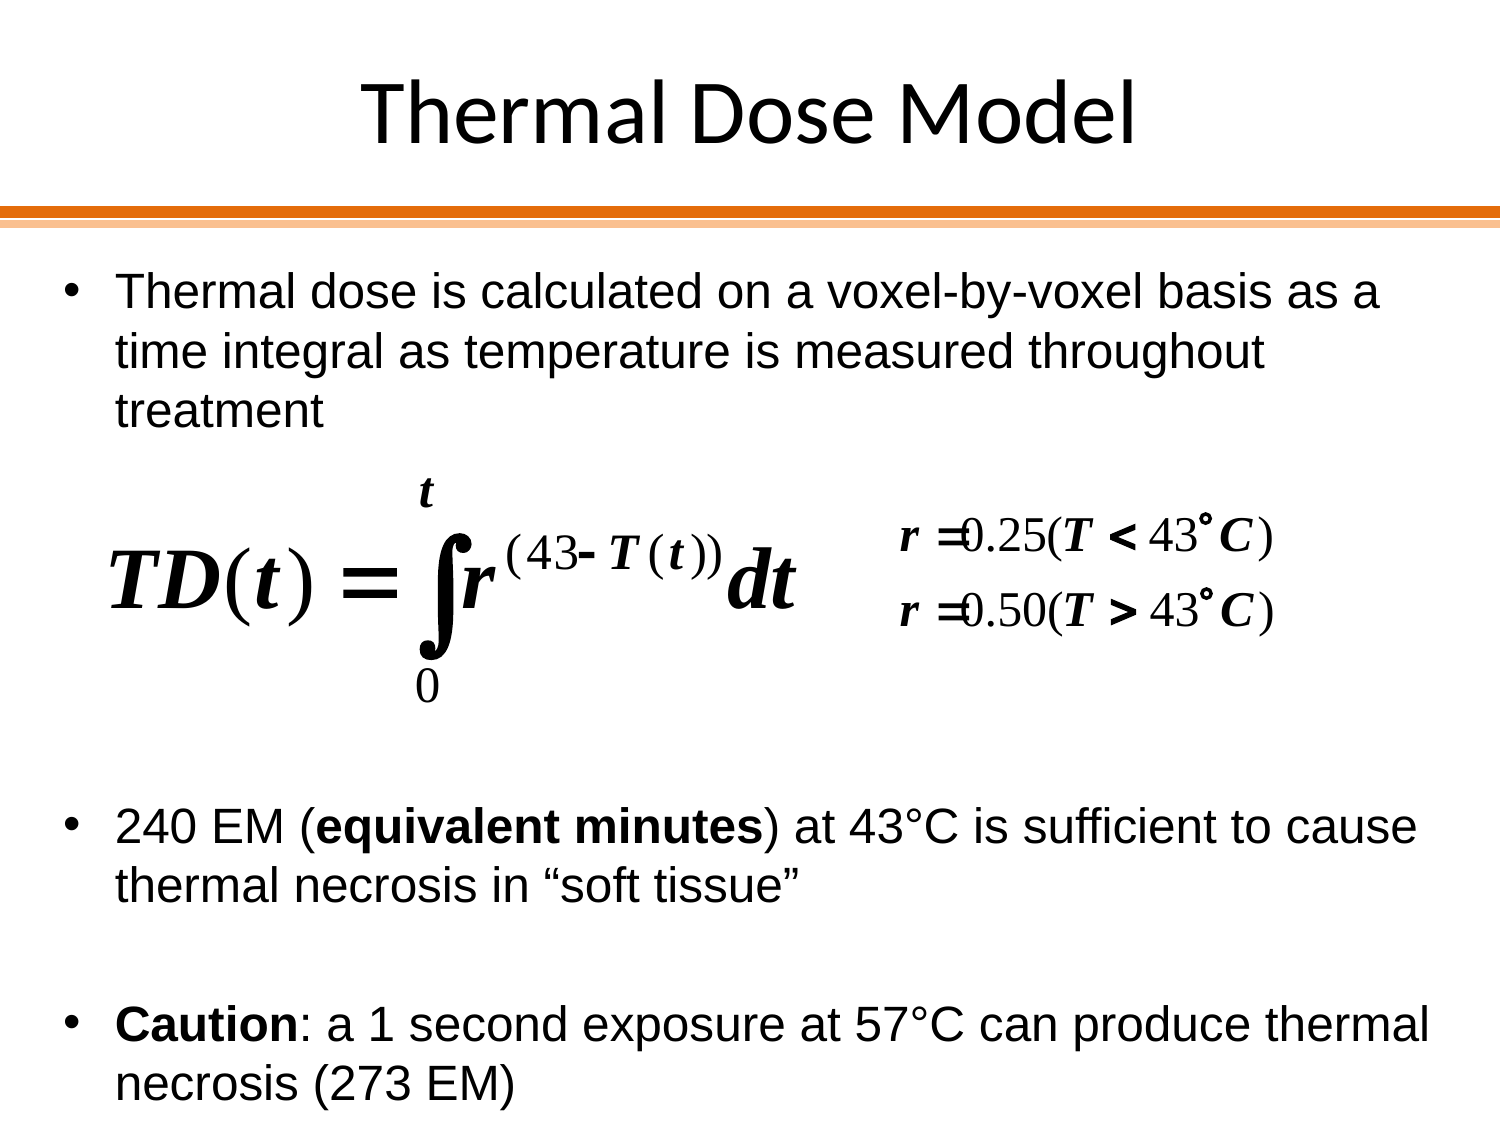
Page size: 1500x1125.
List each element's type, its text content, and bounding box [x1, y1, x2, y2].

title Thermal Dose Model [75, 13, 1425, 202]
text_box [891, 507, 1284, 650]
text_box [96, 448, 819, 719]
list Thermal dose is calculated on a voxel-by-voxel basis as a time integral as temperature is measured throughout treatment 240 EM (equivalent minutes) at 43°C is sufficient to cause thermal necrosis in “soft tissue” Caution: a 1 second exposure at 57°C can produce thermal necrosis (273 EM) [48, 251, 1450, 1125]
